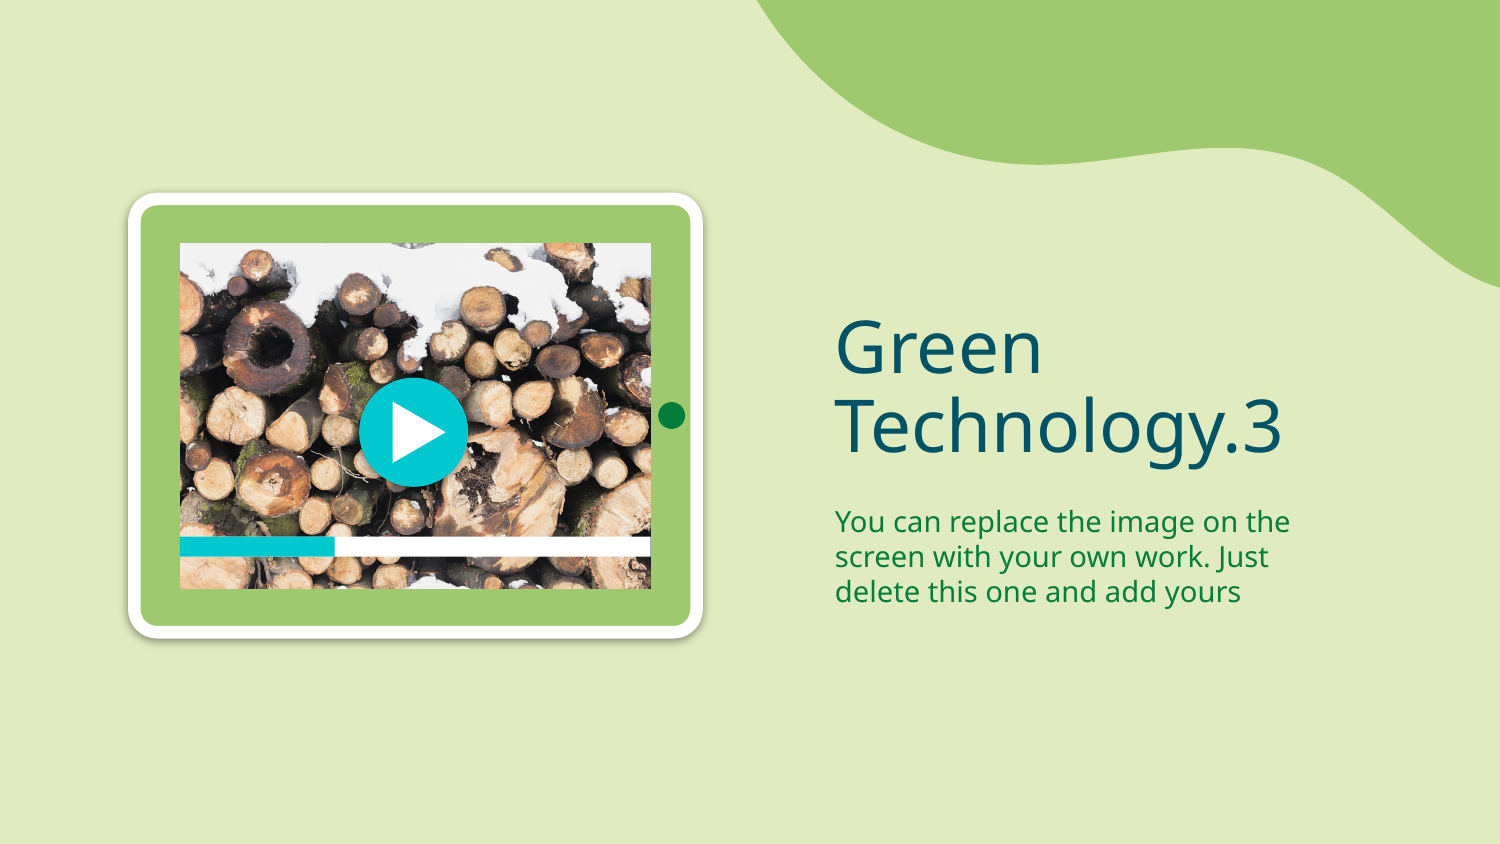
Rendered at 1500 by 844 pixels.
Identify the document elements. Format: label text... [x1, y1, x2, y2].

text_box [134, 198, 697, 633]
subtitle You can replace the image on the screen with your own work. Just delete this one and add yours [819, 488, 1366, 633]
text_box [179, 377, 651, 558]
picture [179, 243, 652, 590]
title Green Technology.3 [819, 302, 1366, 477]
